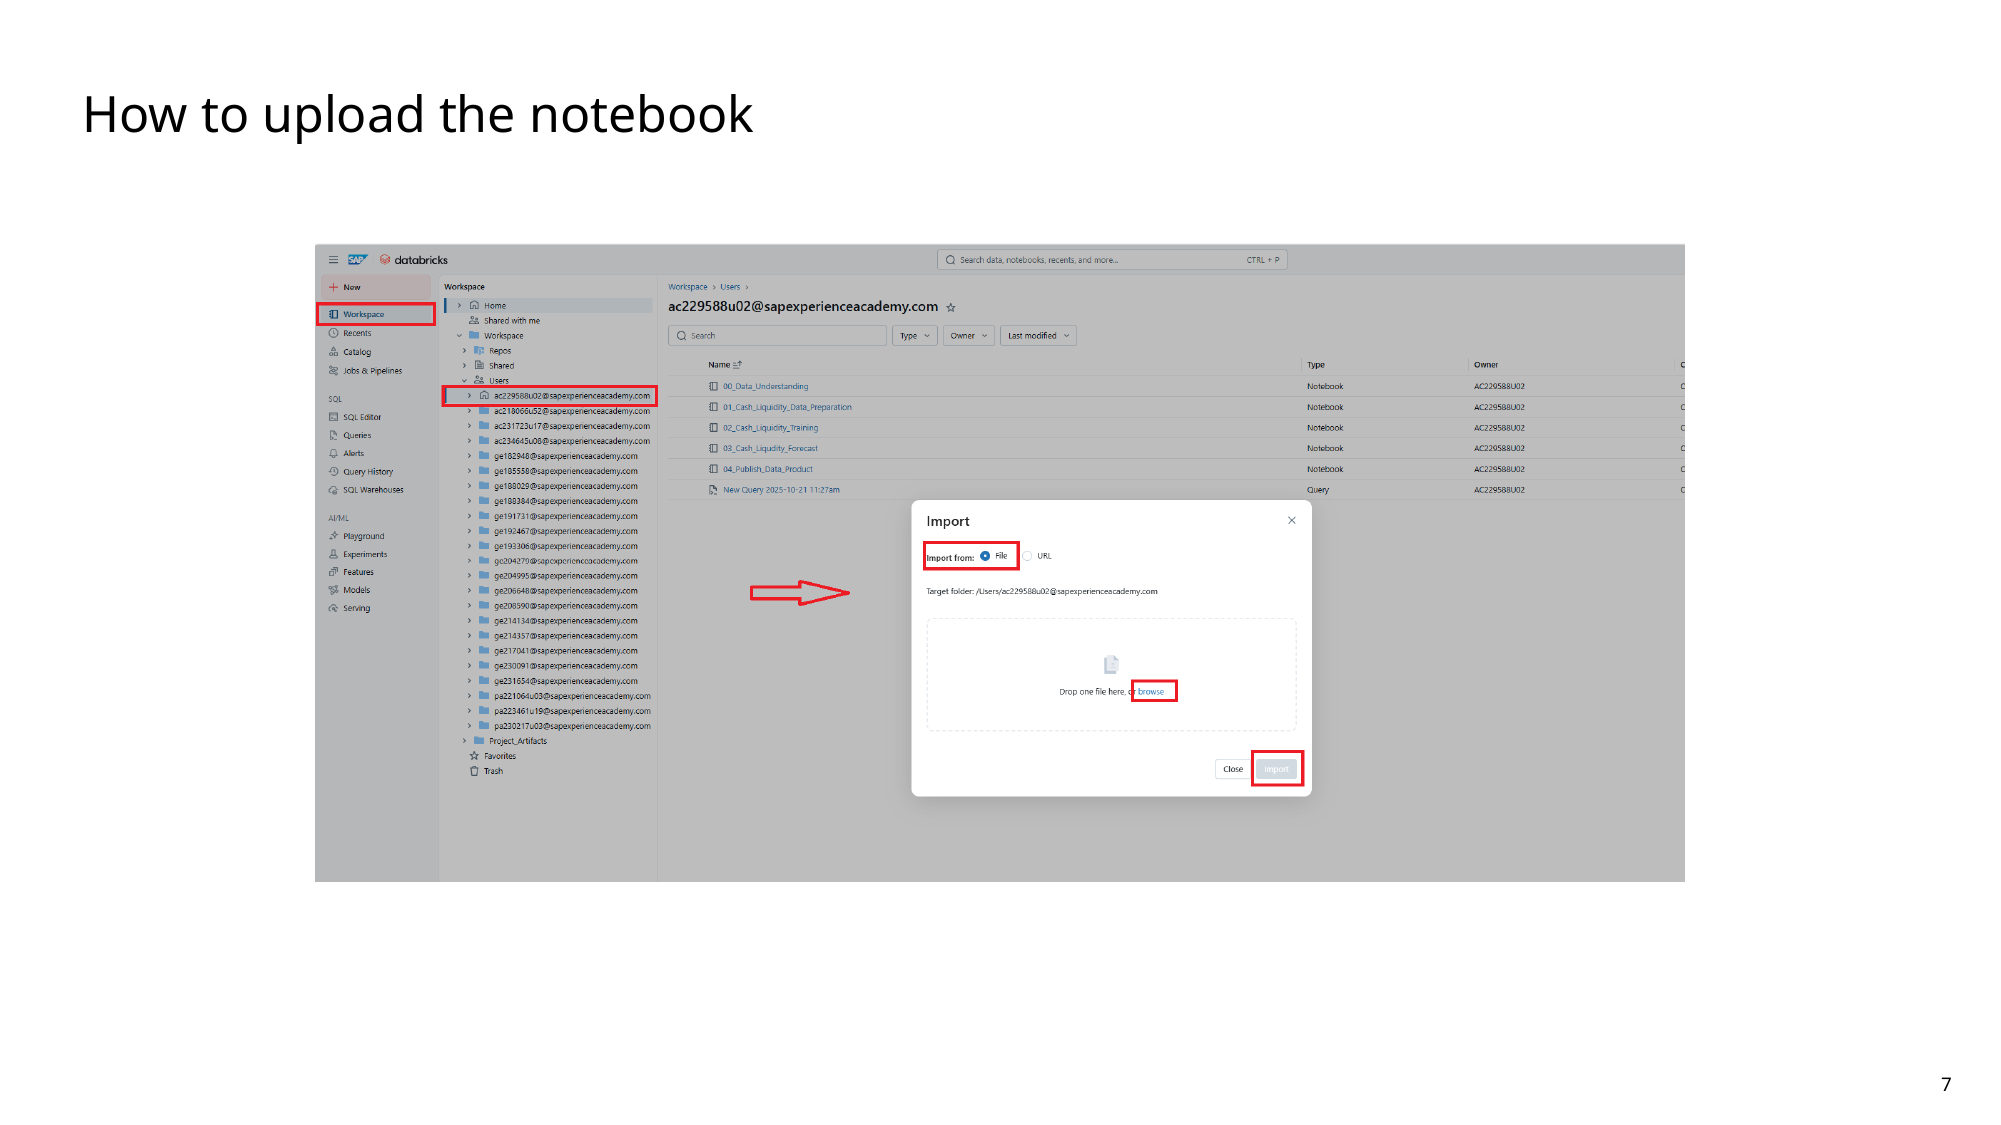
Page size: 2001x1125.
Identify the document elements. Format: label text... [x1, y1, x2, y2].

picture [315, 243, 1685, 882]
title How to upload the notebook [82, 82, 1918, 144]
